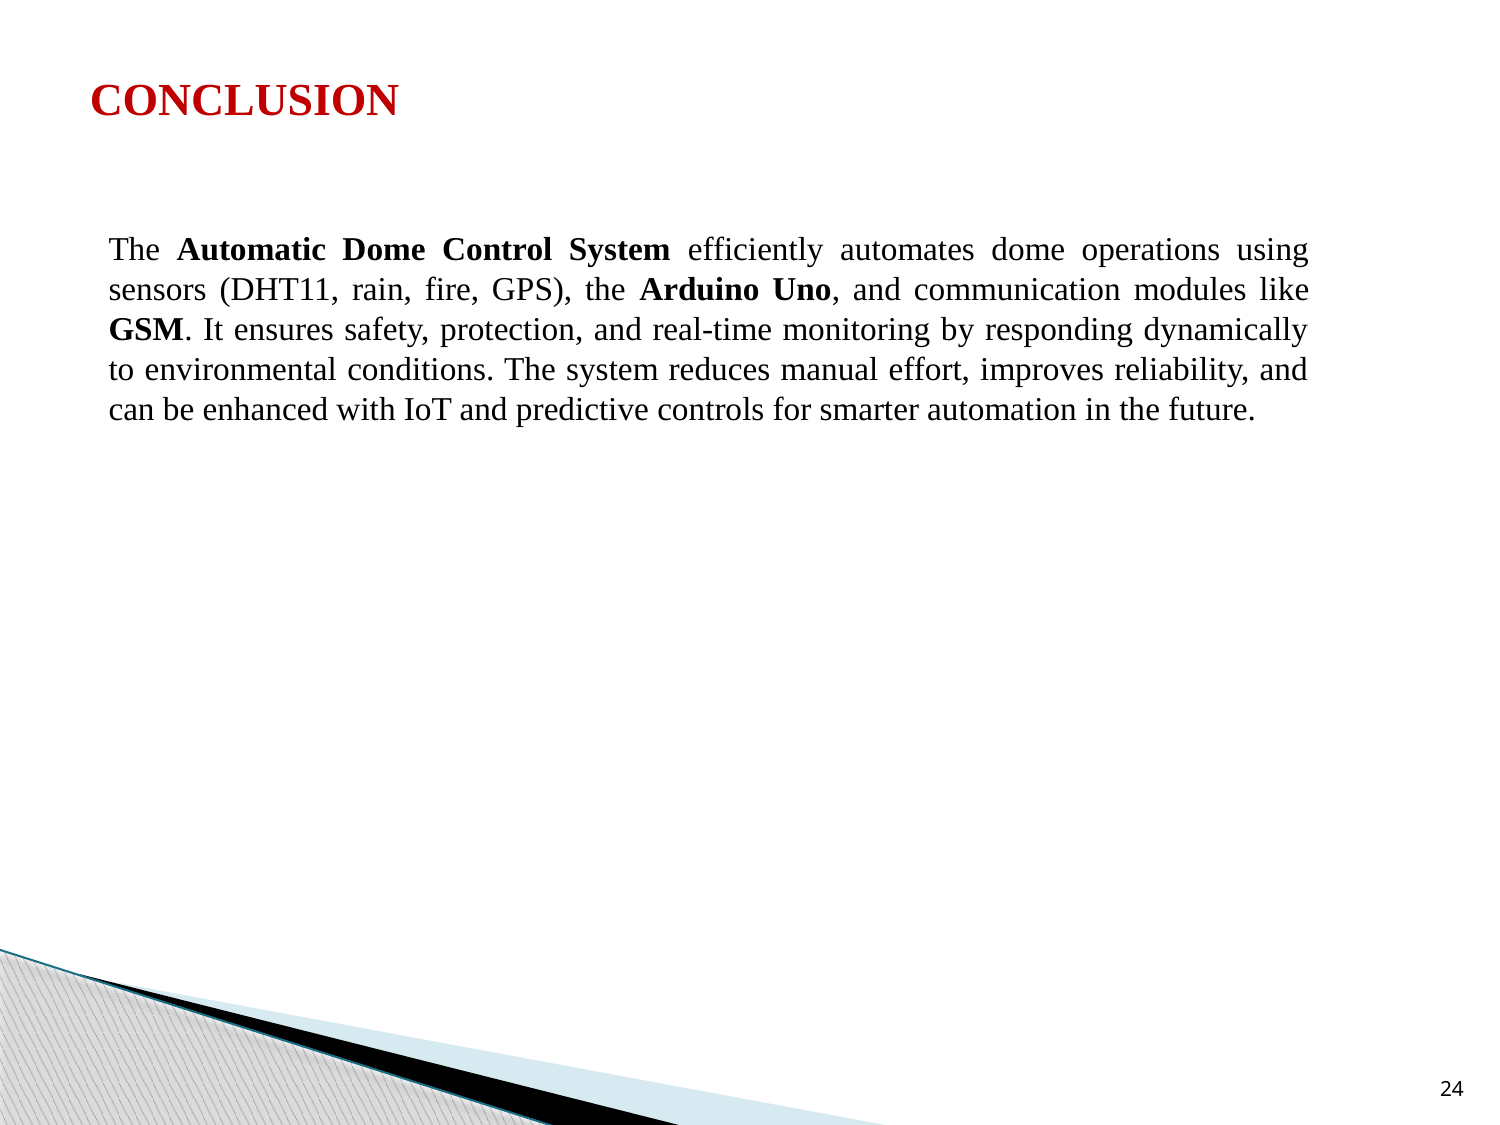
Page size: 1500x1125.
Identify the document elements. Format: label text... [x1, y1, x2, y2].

title CONCLUSION [75, 45, 1325, 149]
list The Automatic Dome Control System efficiently automates dome operations using sensors (DHT11, rain, fire, GPS), the Arduino Uno, and communication modules like GSM. It ensures safety, protection, and real-time monitoring by responding dynamically to environmental conditions. The system reduces manual effort, improves reliability, and can be enhanced with IoT and predictive controls for smarter automation in the future. [75, 219, 1325, 1050]
slide_number 24 [1418, 1051, 1479, 1112]
